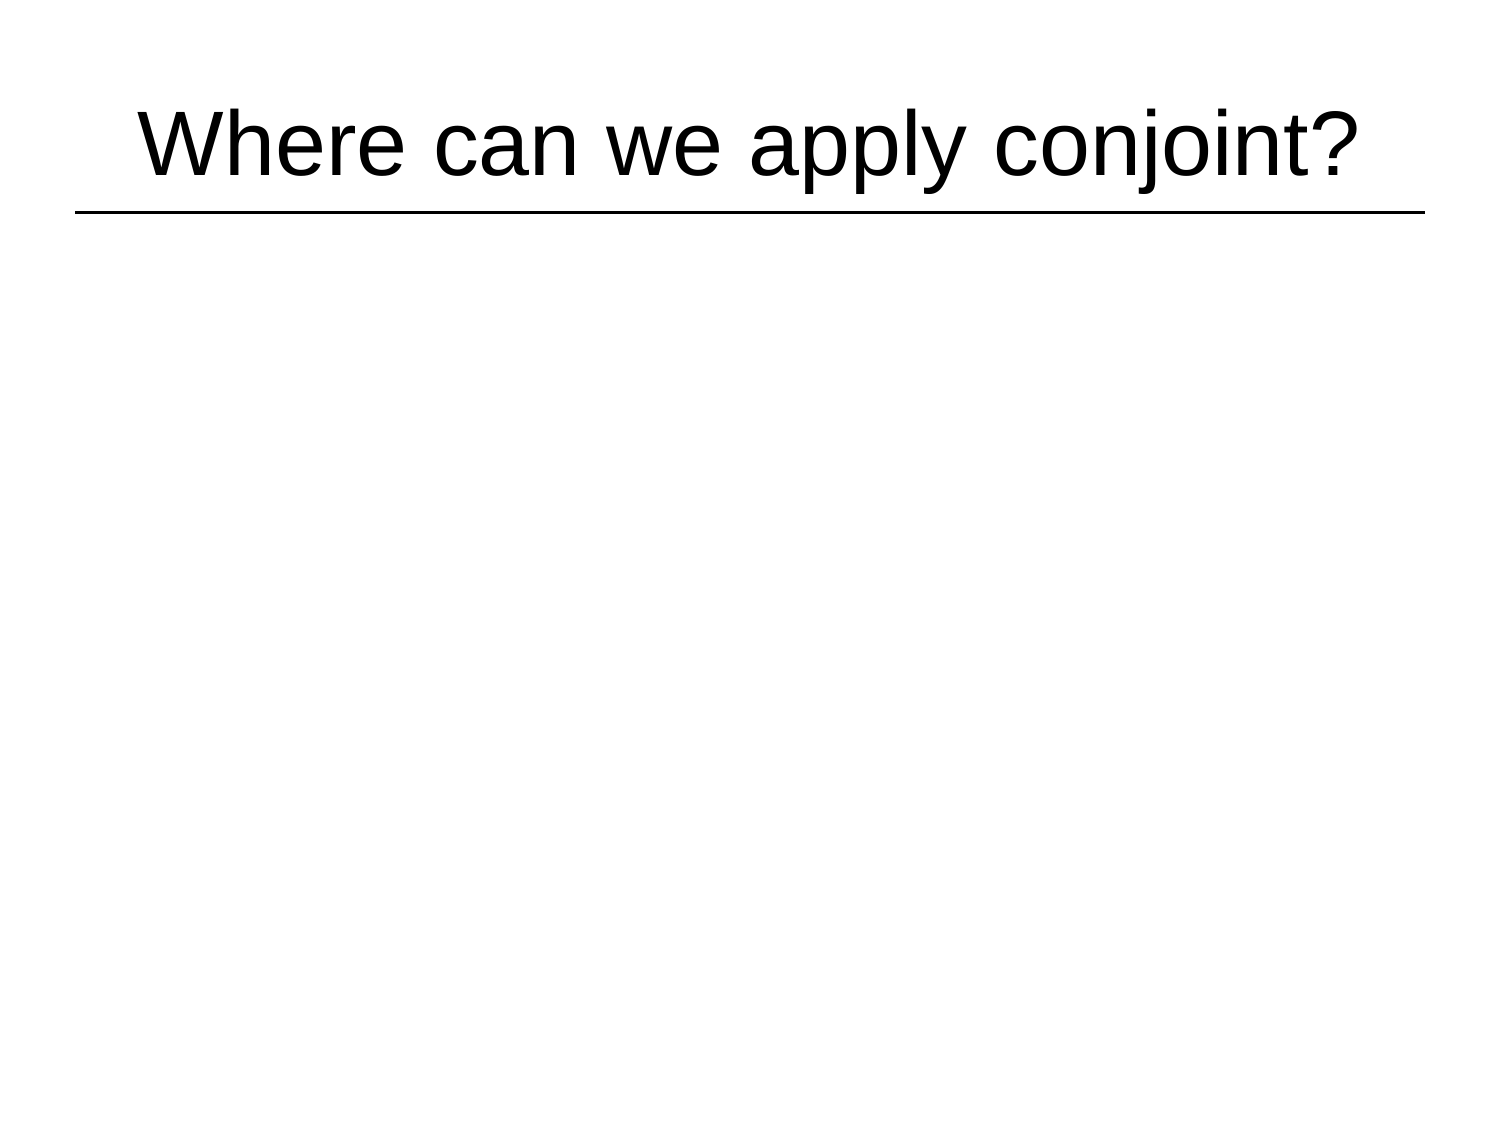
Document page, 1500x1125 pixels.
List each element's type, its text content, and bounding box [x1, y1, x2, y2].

title Where can we apply conjoint? [75, 45, 1425, 233]
